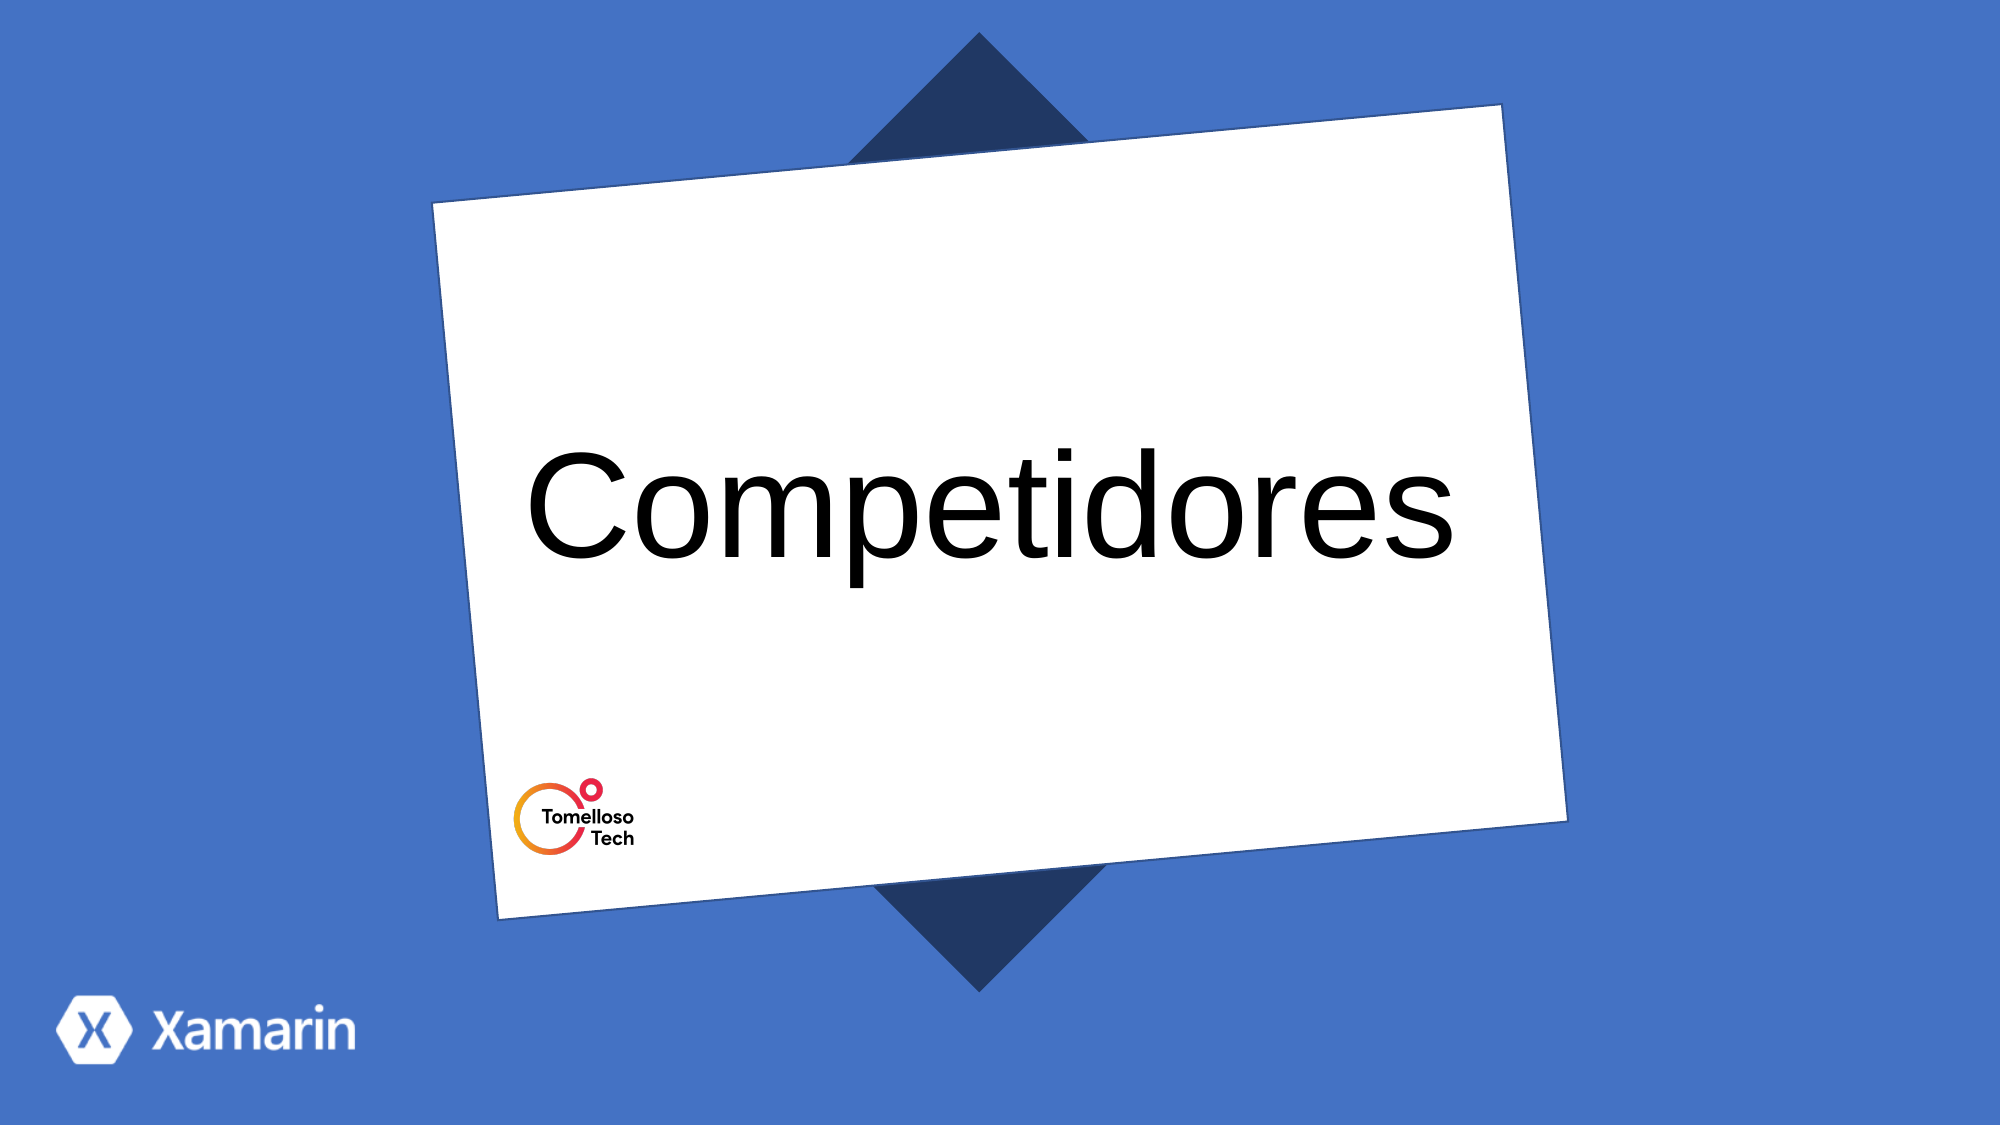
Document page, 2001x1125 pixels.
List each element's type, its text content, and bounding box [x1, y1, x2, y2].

text_box Competidores [480, 400, 1501, 595]
text_box [846, 30, 1090, 163]
text_box [430, 102, 1570, 922]
text_box [872, 866, 1108, 994]
picture [22, 938, 388, 1122]
picture [499, 742, 648, 891]
